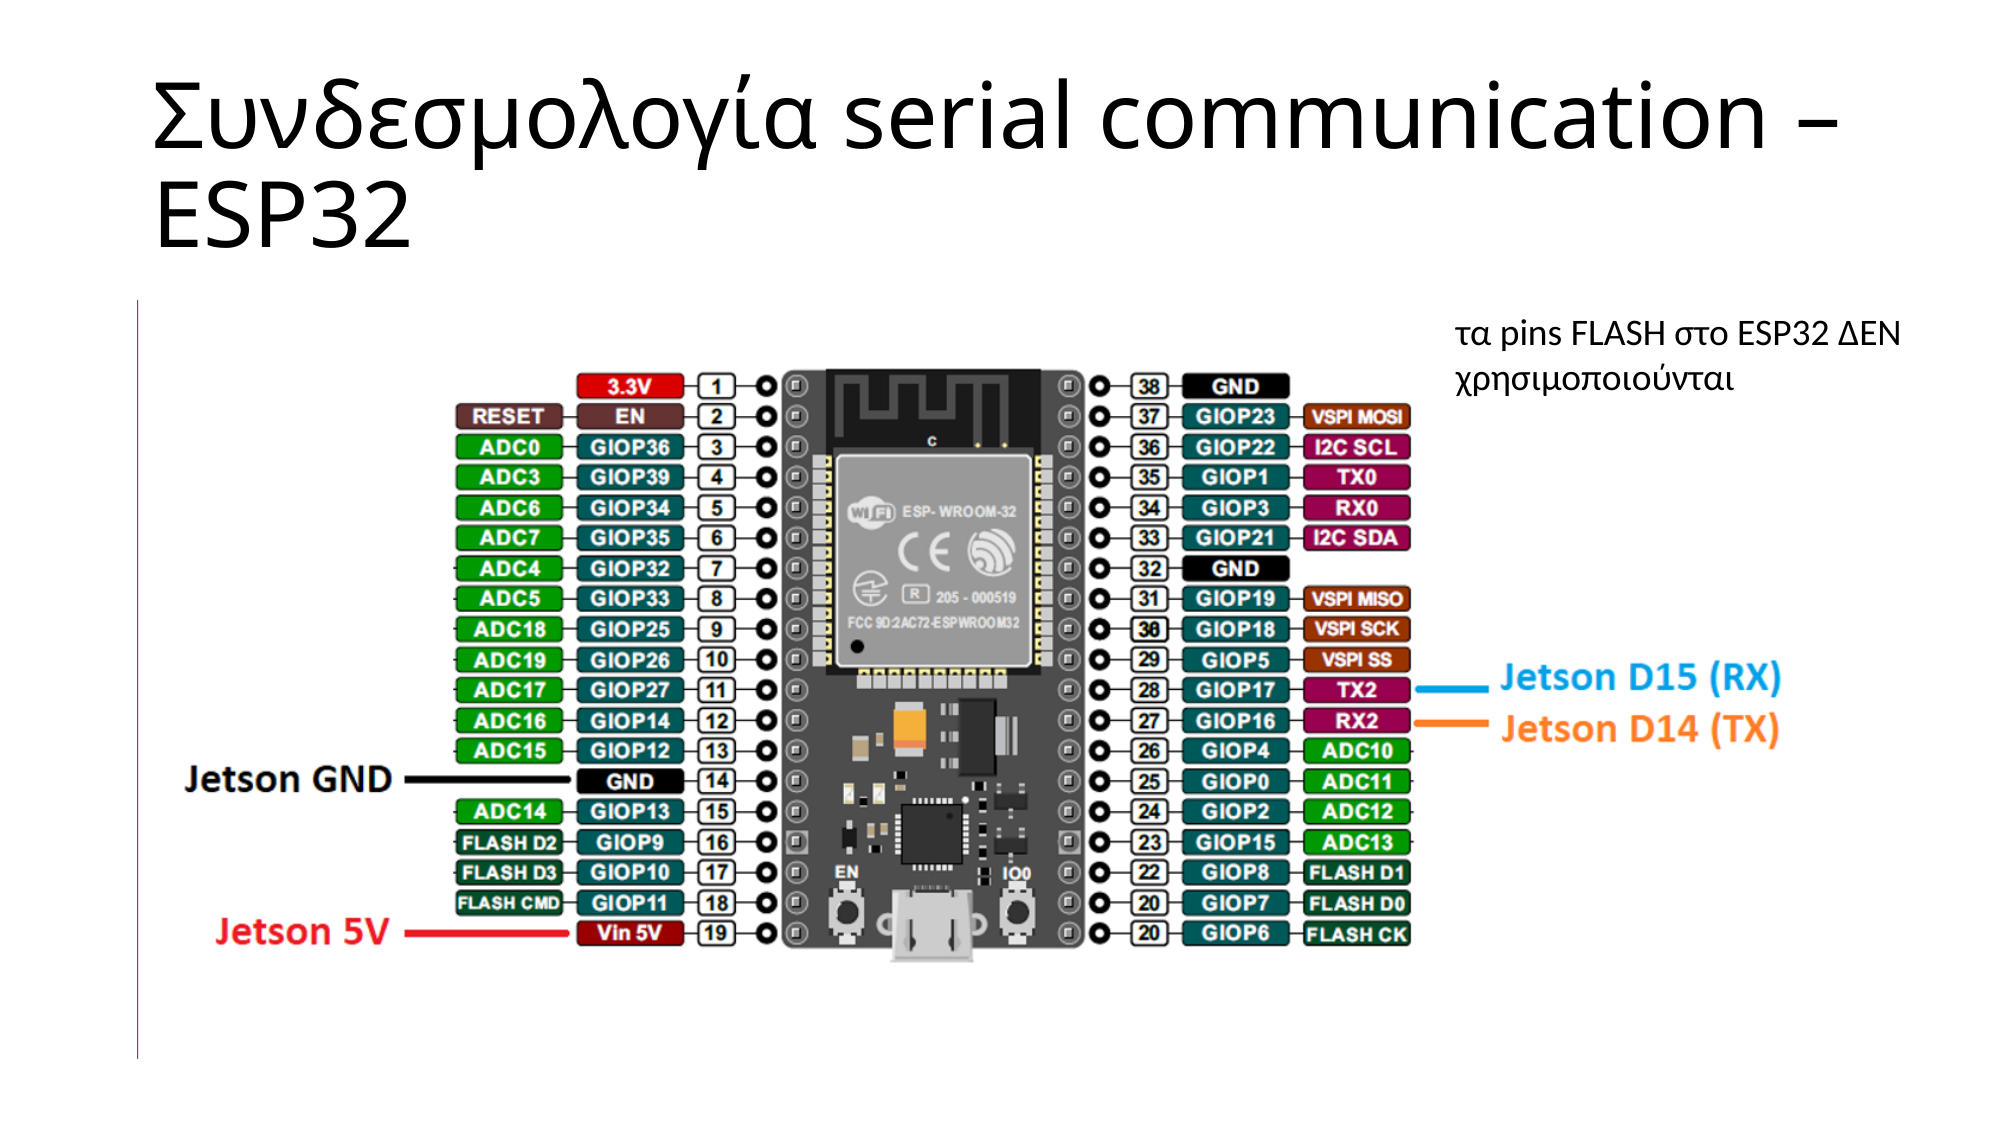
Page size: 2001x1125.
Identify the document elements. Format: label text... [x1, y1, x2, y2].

title Συνδεσμολογία serial communication – ESP32 [137, 59, 1863, 278]
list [137, 300, 1809, 1059]
text_box τα pins FLASH στο ESP32 ΔΕΝ χρησιμοποιούνται [1809, 300, 1953, 406]
